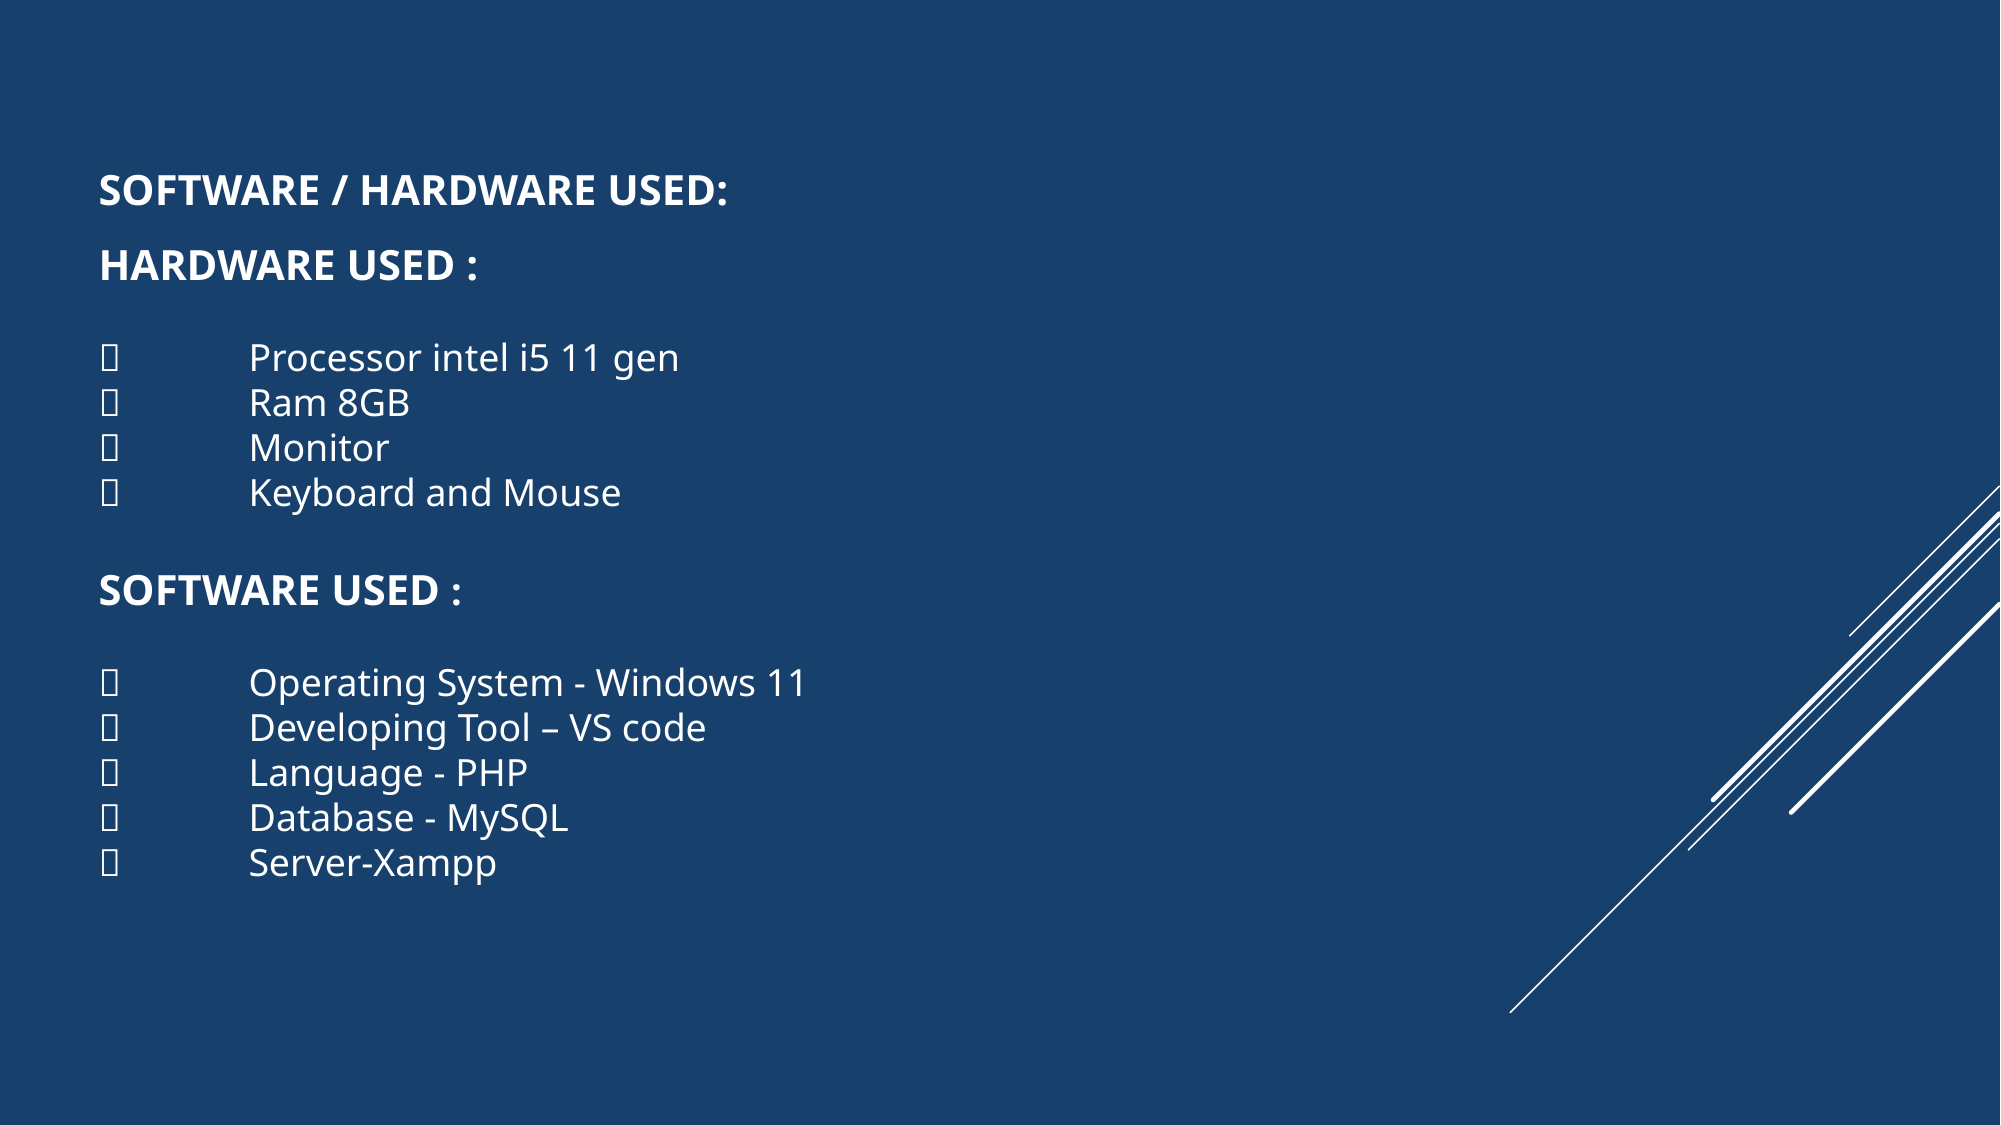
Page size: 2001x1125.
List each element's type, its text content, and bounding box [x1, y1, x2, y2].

text_box SOFTWARE / HARDWARE USED: HARDWARE USED :  Processor intel i5 11 gen  Ram 8GB  Monitor  Keyboard and Mouse SOFTWARE USED :  Operating System - Windows 11  Developing Tool – VS code  Language - PHP  Database - MySQL  Server-Xampp [83, 131, 1436, 892]
